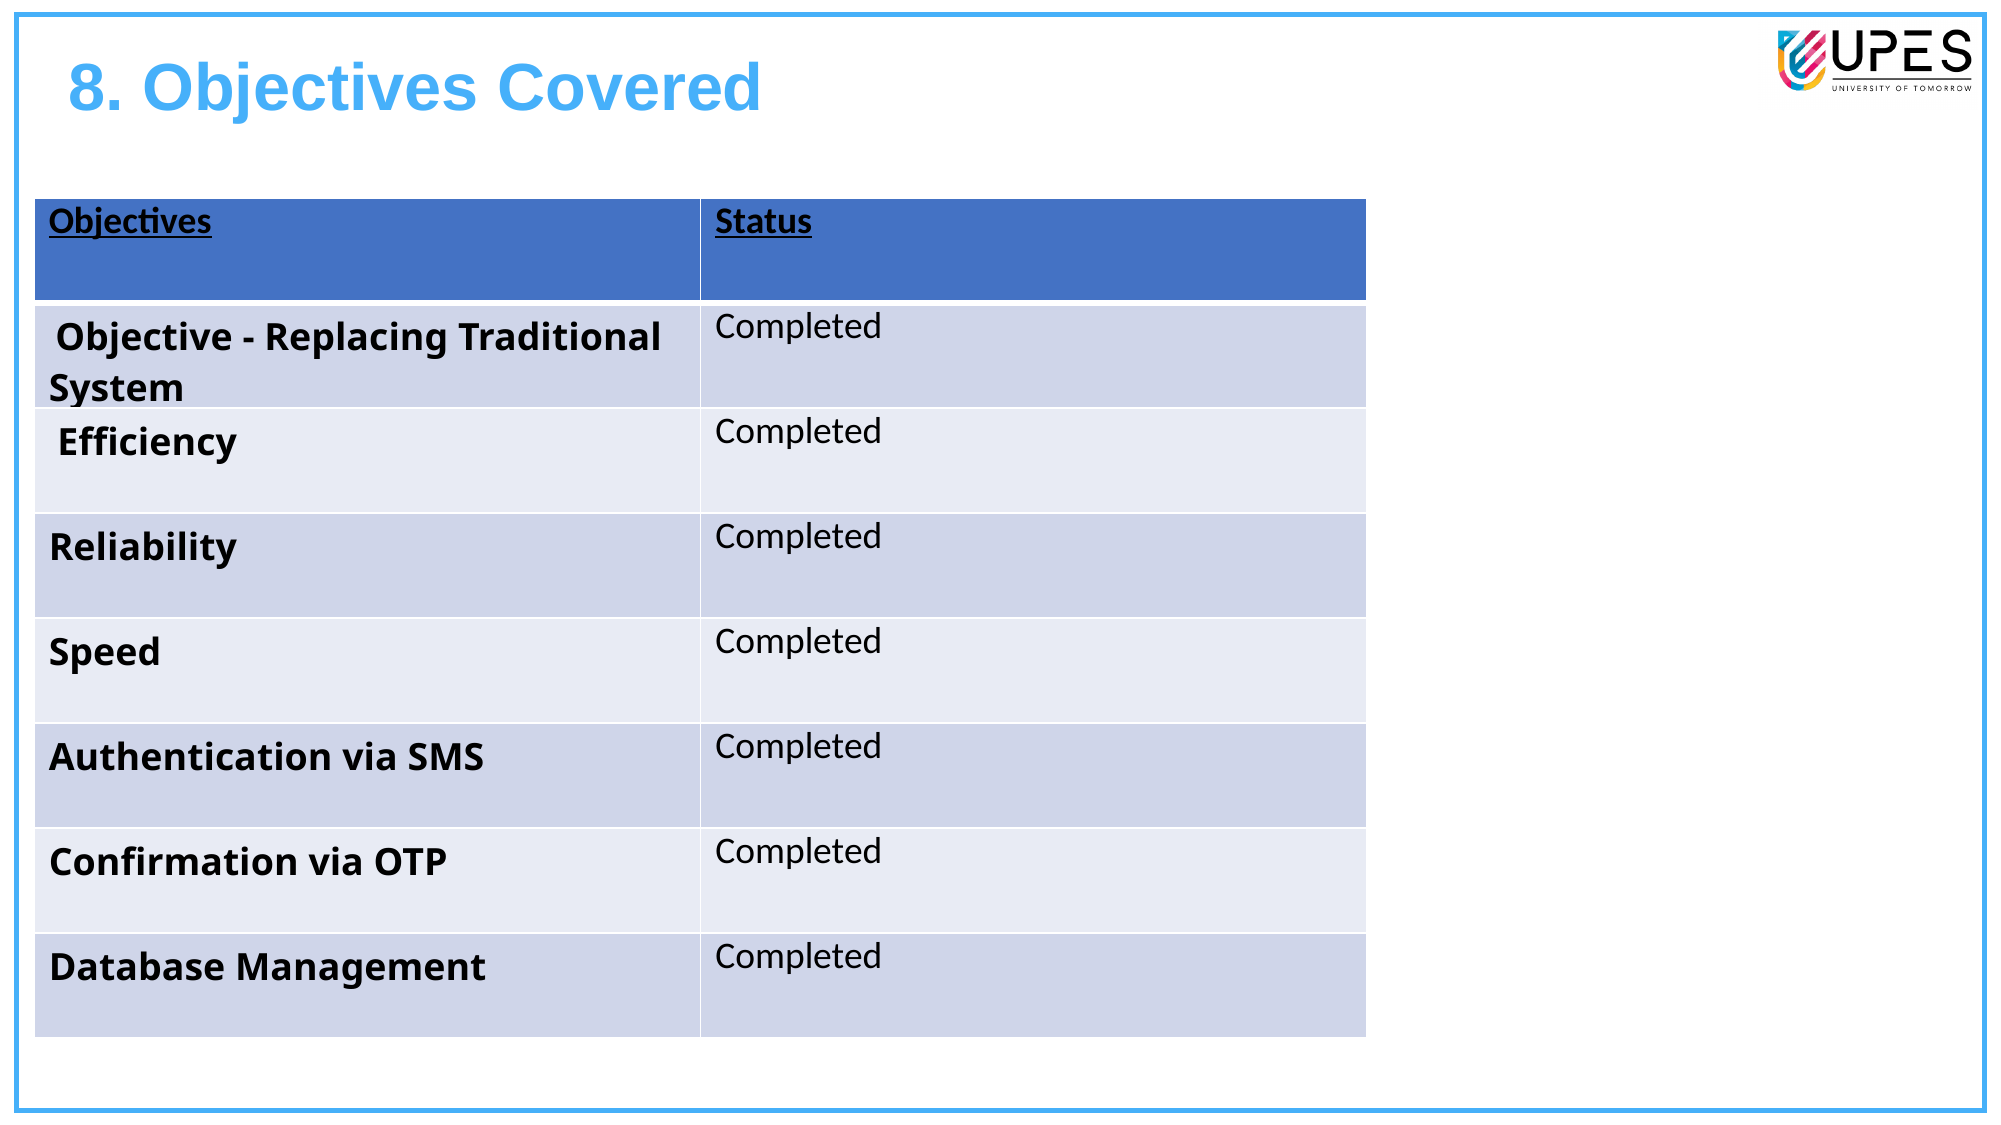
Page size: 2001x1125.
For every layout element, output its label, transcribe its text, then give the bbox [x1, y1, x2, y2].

table_cell Database Management [35, 934, 700, 1037]
table_cell Completed [701, 934, 1366, 1037]
table_cell Completed [701, 619, 1366, 722]
table_header Objectives [35, 199, 700, 300]
table_cell Completed [701, 306, 1366, 407]
table_cell Objective - Replacing Traditional System [35, 306, 700, 407]
picture [1758, 20, 1978, 110]
table_cell Completed [701, 829, 1366, 932]
table_header Status [701, 199, 1366, 300]
text_box 8. Objectives Covered [53, 36, 1289, 132]
table_cell Reliability [35, 514, 700, 617]
text_box [1368, 432, 2000, 508]
table_cell Completed [701, 514, 1366, 617]
table_cell Completed [701, 724, 1366, 827]
table_cell Efficiency [35, 409, 700, 512]
table_cell Authentication via SMS [35, 724, 700, 827]
table_cell Confirmation via OTP [35, 829, 700, 932]
table_cell Speed [35, 619, 700, 722]
table_cell Completed [701, 409, 1366, 512]
